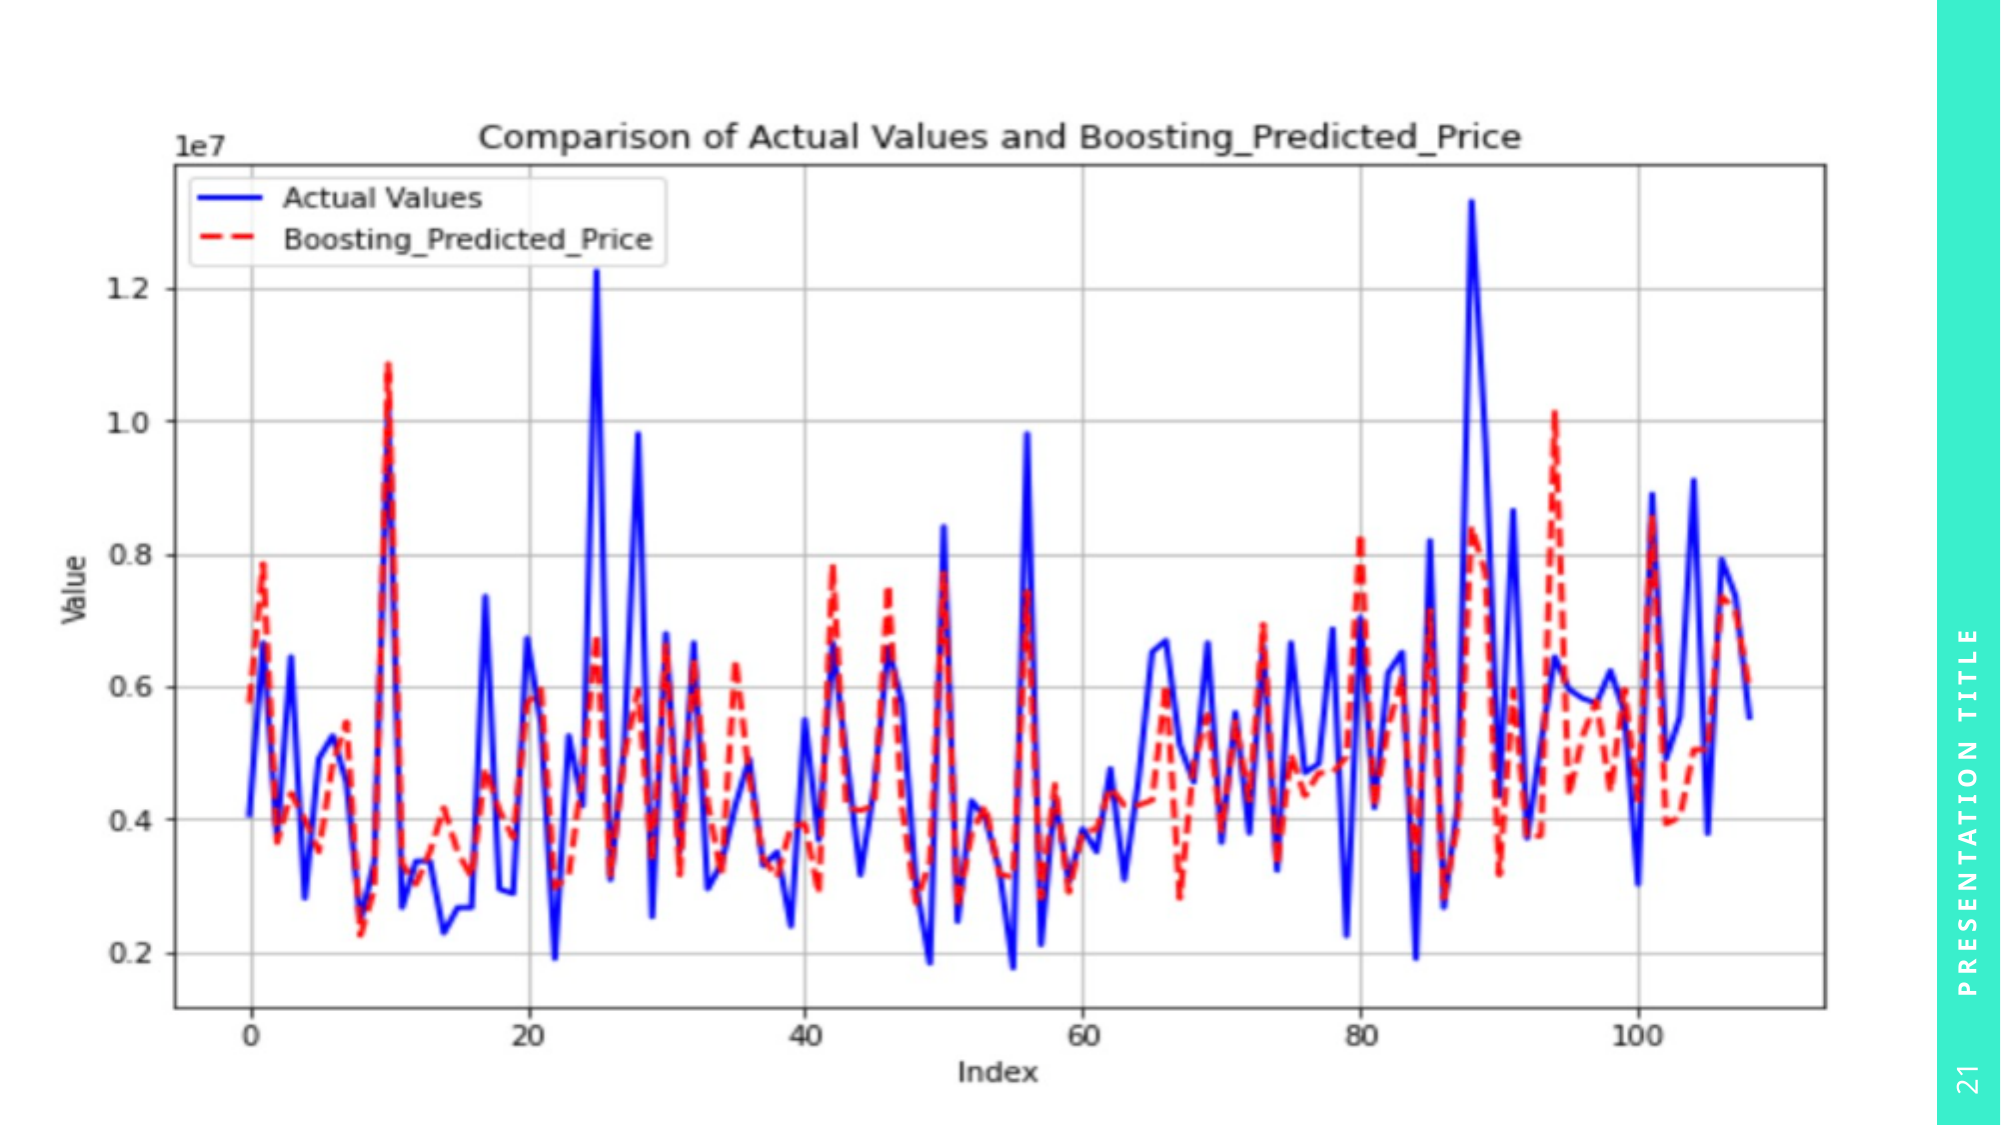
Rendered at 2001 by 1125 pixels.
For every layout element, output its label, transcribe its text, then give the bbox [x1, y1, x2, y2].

footer Presentation Title [1937, 0, 2000, 1032]
slide_number 21 [1937, 1032, 2000, 1125]
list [29, 89, 1906, 1095]
